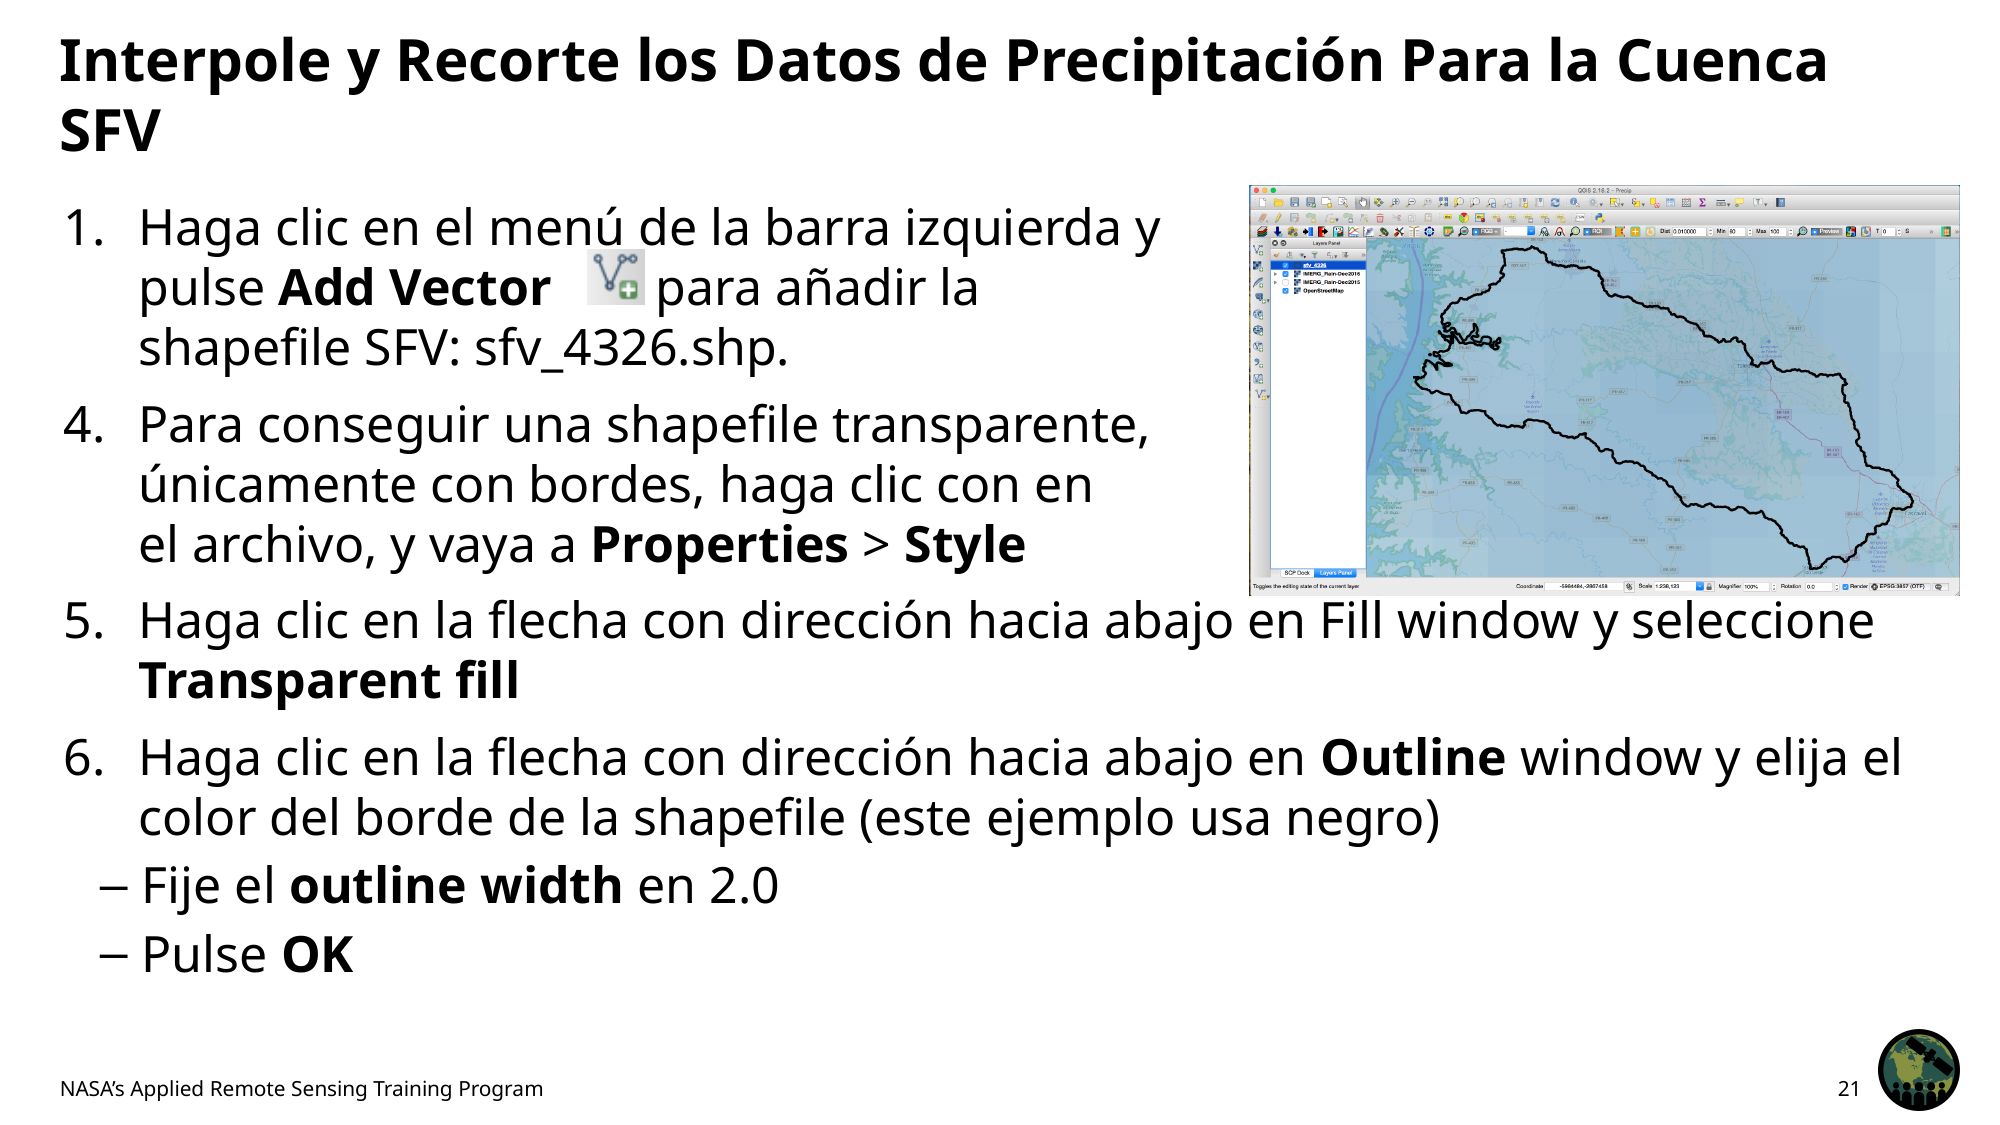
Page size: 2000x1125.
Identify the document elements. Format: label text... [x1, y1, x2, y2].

list Haga clic en el menú de la barra izquierda y pulse Add Vector para añadir la shapefile SFV: sfv_4326.shp. Para conseguir una shapefile transparente, únicamente con bordes, haga clic con en el archivo, y vaya a Properties > Style Haga clic en la flecha con dirección hacia abajo en Fill window y seleccione Transparent fill Haga clic en la flecha con dirección hacia abajo en Outline window y elija el color del borde de la shapefile (este ejemplo usa negro) Fije el outline width en 2.0 Pulse OK [39, 185, 1960, 1013]
picture [586, 249, 645, 305]
title Interpole y Recorte los Datos de Precipitación Para la Cuenca SFV [39, 45, 1960, 140]
picture [1878, 1029, 1960, 1111]
picture [1249, 185, 1960, 596]
